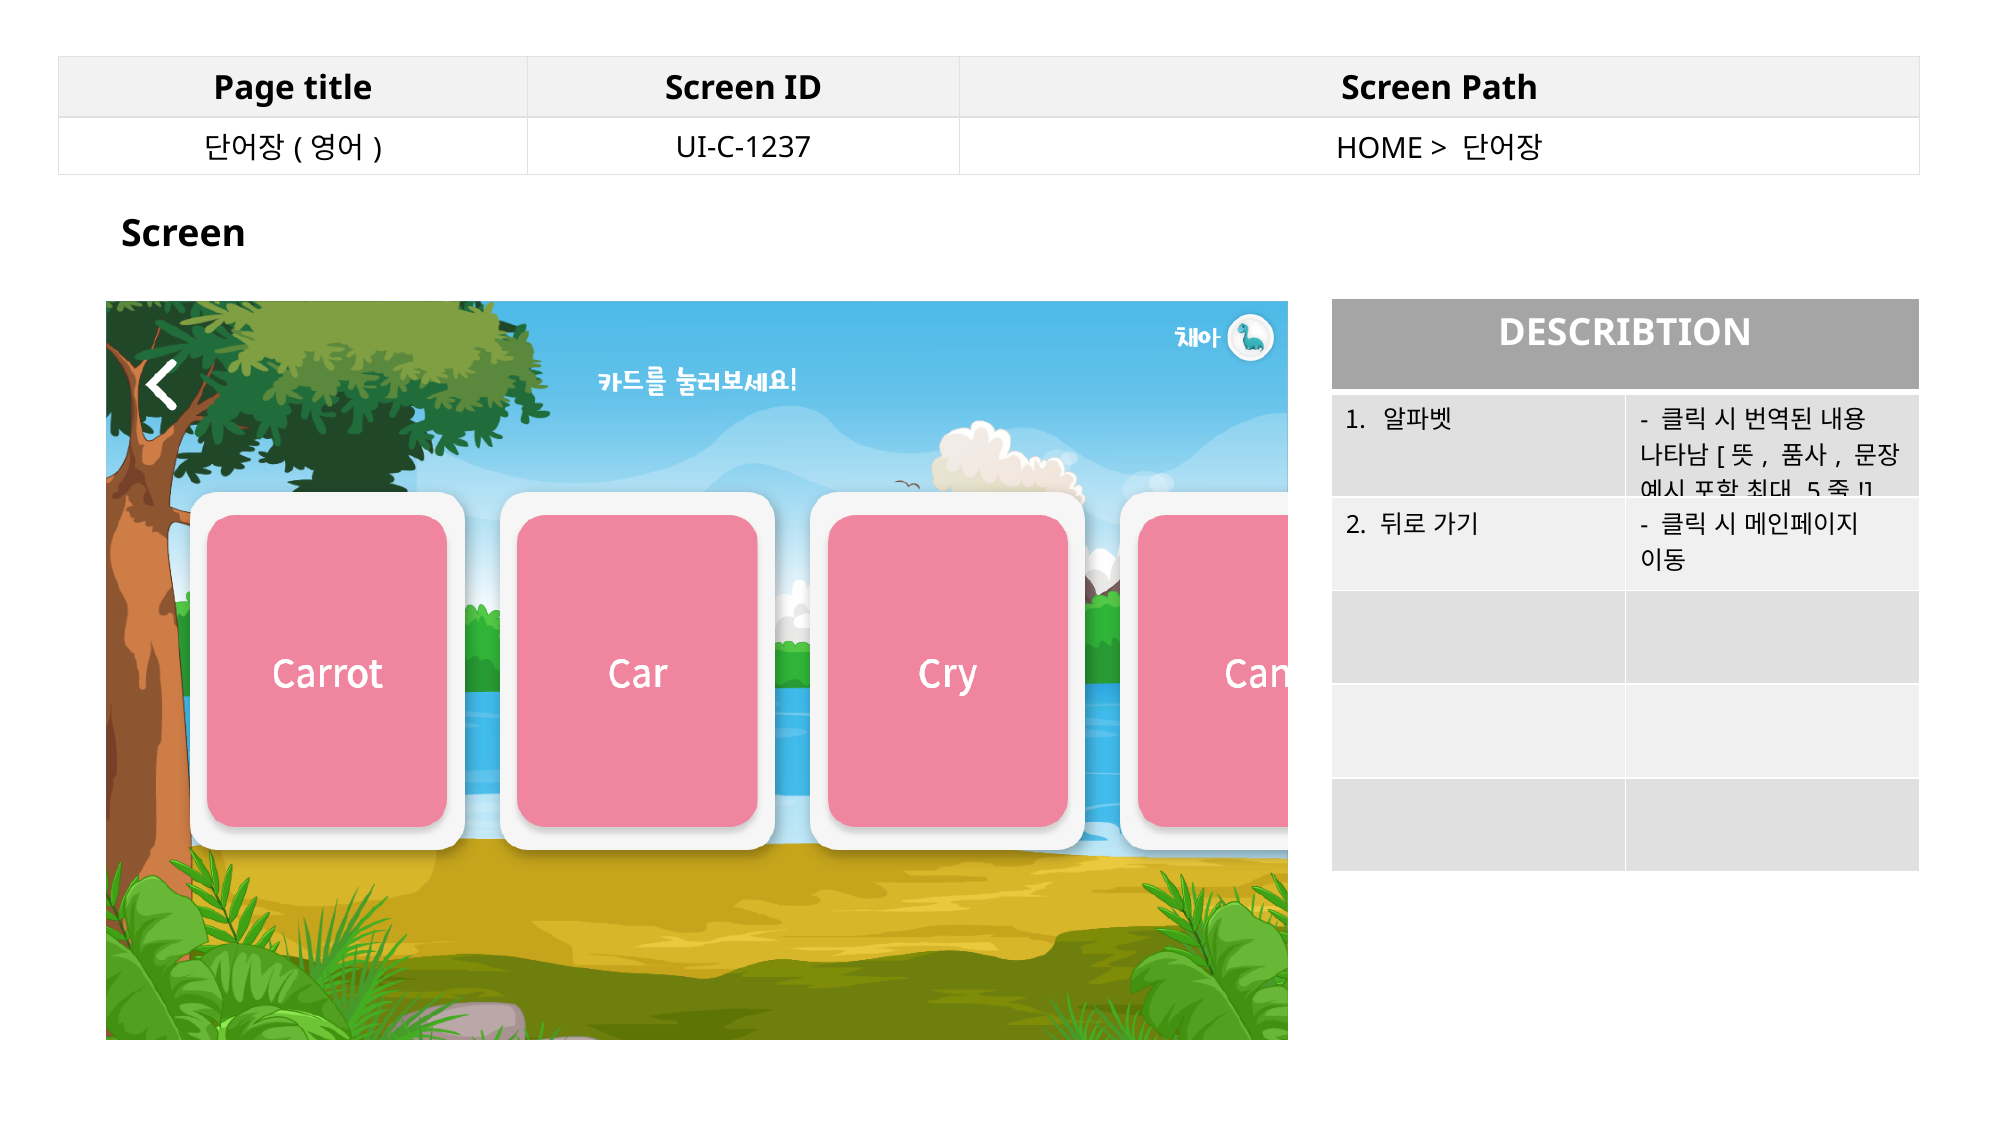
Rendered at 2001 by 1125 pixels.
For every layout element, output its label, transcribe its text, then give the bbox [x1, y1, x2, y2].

table_header DESCRIBTION [1332, 299, 1919, 389]
table_cell [1626, 591, 1919, 683]
table_cell HOME > 단어장 [960, 118, 1919, 174]
table_cell 알파벳 [1332, 395, 1625, 496]
table_cell [1626, 779, 1919, 871]
table_header Screen Path [960, 57, 1919, 116]
table_header Screen ID [528, 57, 959, 116]
table_cell - 클릭 시 메인페이지 이동 [1626, 498, 1919, 590]
table_cell - 클릭 시 번역된 내용 나타남[뜻, 품사, 문장 예시 포함 최대 5줄!] [1626, 395, 1919, 496]
table_cell UI-C-1237 [528, 118, 959, 174]
table_cell [1332, 591, 1625, 683]
table_cell 단어장(영어) [59, 118, 527, 174]
table_cell [1332, 685, 1625, 777]
table_cell [1626, 685, 1919, 777]
table_header Page title [59, 57, 527, 116]
table_cell [1332, 779, 1625, 871]
table_cell 2. 뒤로 가기 [1332, 498, 1625, 590]
picture [106, 301, 1288, 1040]
text_box Screen [106, 201, 679, 261]
